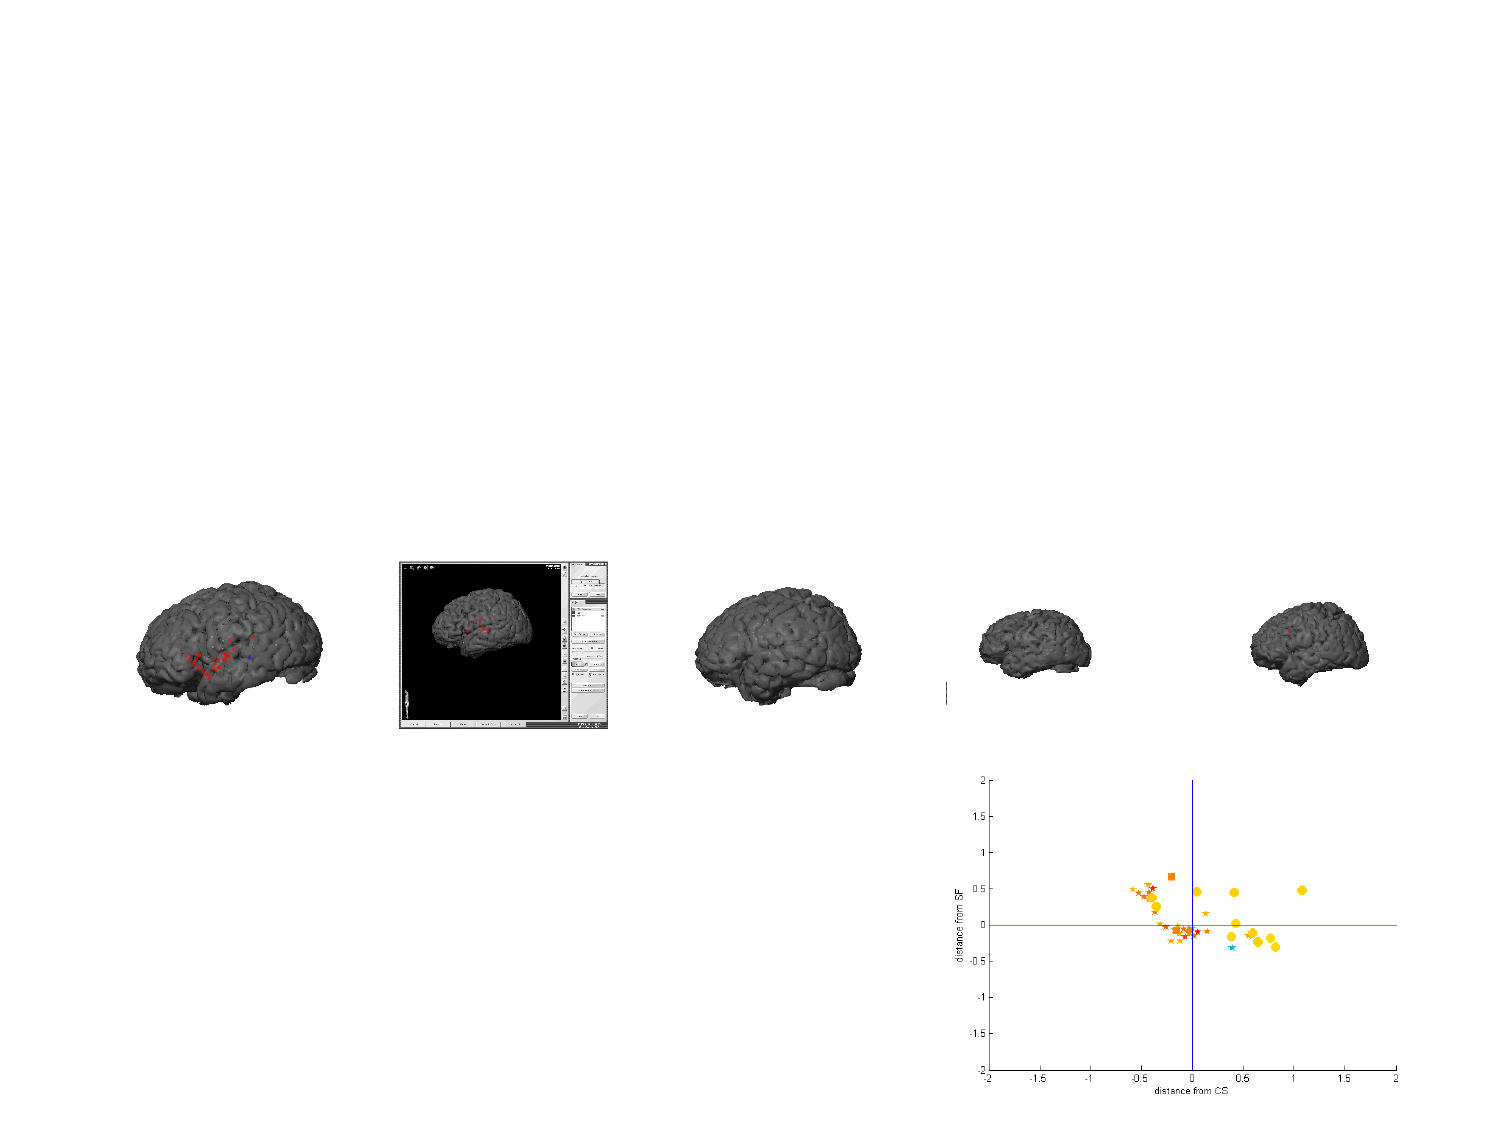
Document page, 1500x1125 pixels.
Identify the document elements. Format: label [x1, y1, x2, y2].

list [74, 526, 1426, 742]
picture [937, 762, 1426, 1105]
